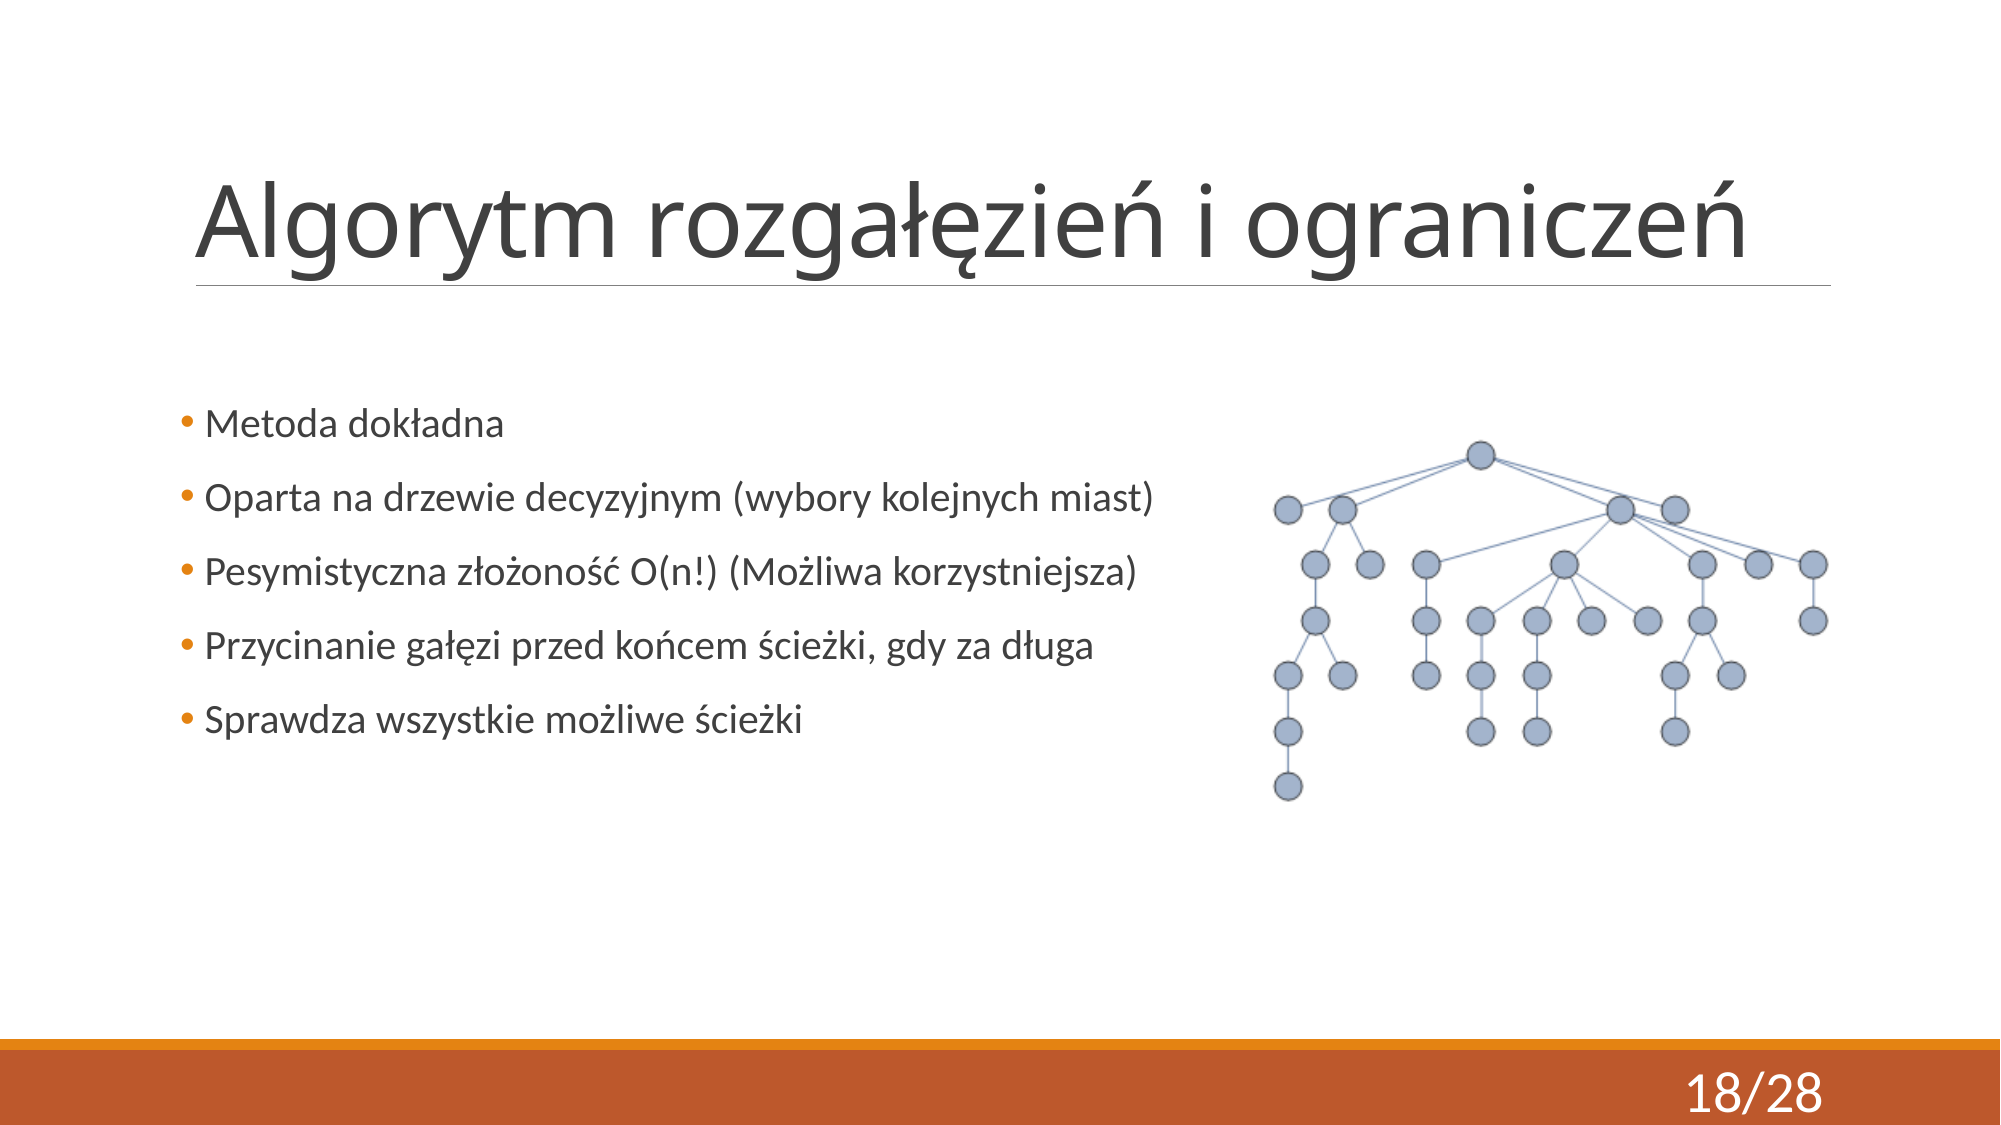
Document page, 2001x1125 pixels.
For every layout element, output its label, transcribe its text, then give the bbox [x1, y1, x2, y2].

slide_number 18/28 [1624, 1059, 1840, 1120]
picture [1262, 429, 1840, 814]
title Algorytm rozgałęzień i ograniczeń [180, 47, 1830, 285]
list Metoda dokładna Oparta na drzewie decyzyjnym (wybory kolejnych miast) Pesymistyczna złożoność O(n!) (Możliwa korzystniejsza) Przycinanie gałęzi przed końcem ścieżki, gdy za długa Sprawdza wszystkie możliwe ścieżki [180, 393, 1171, 963]
